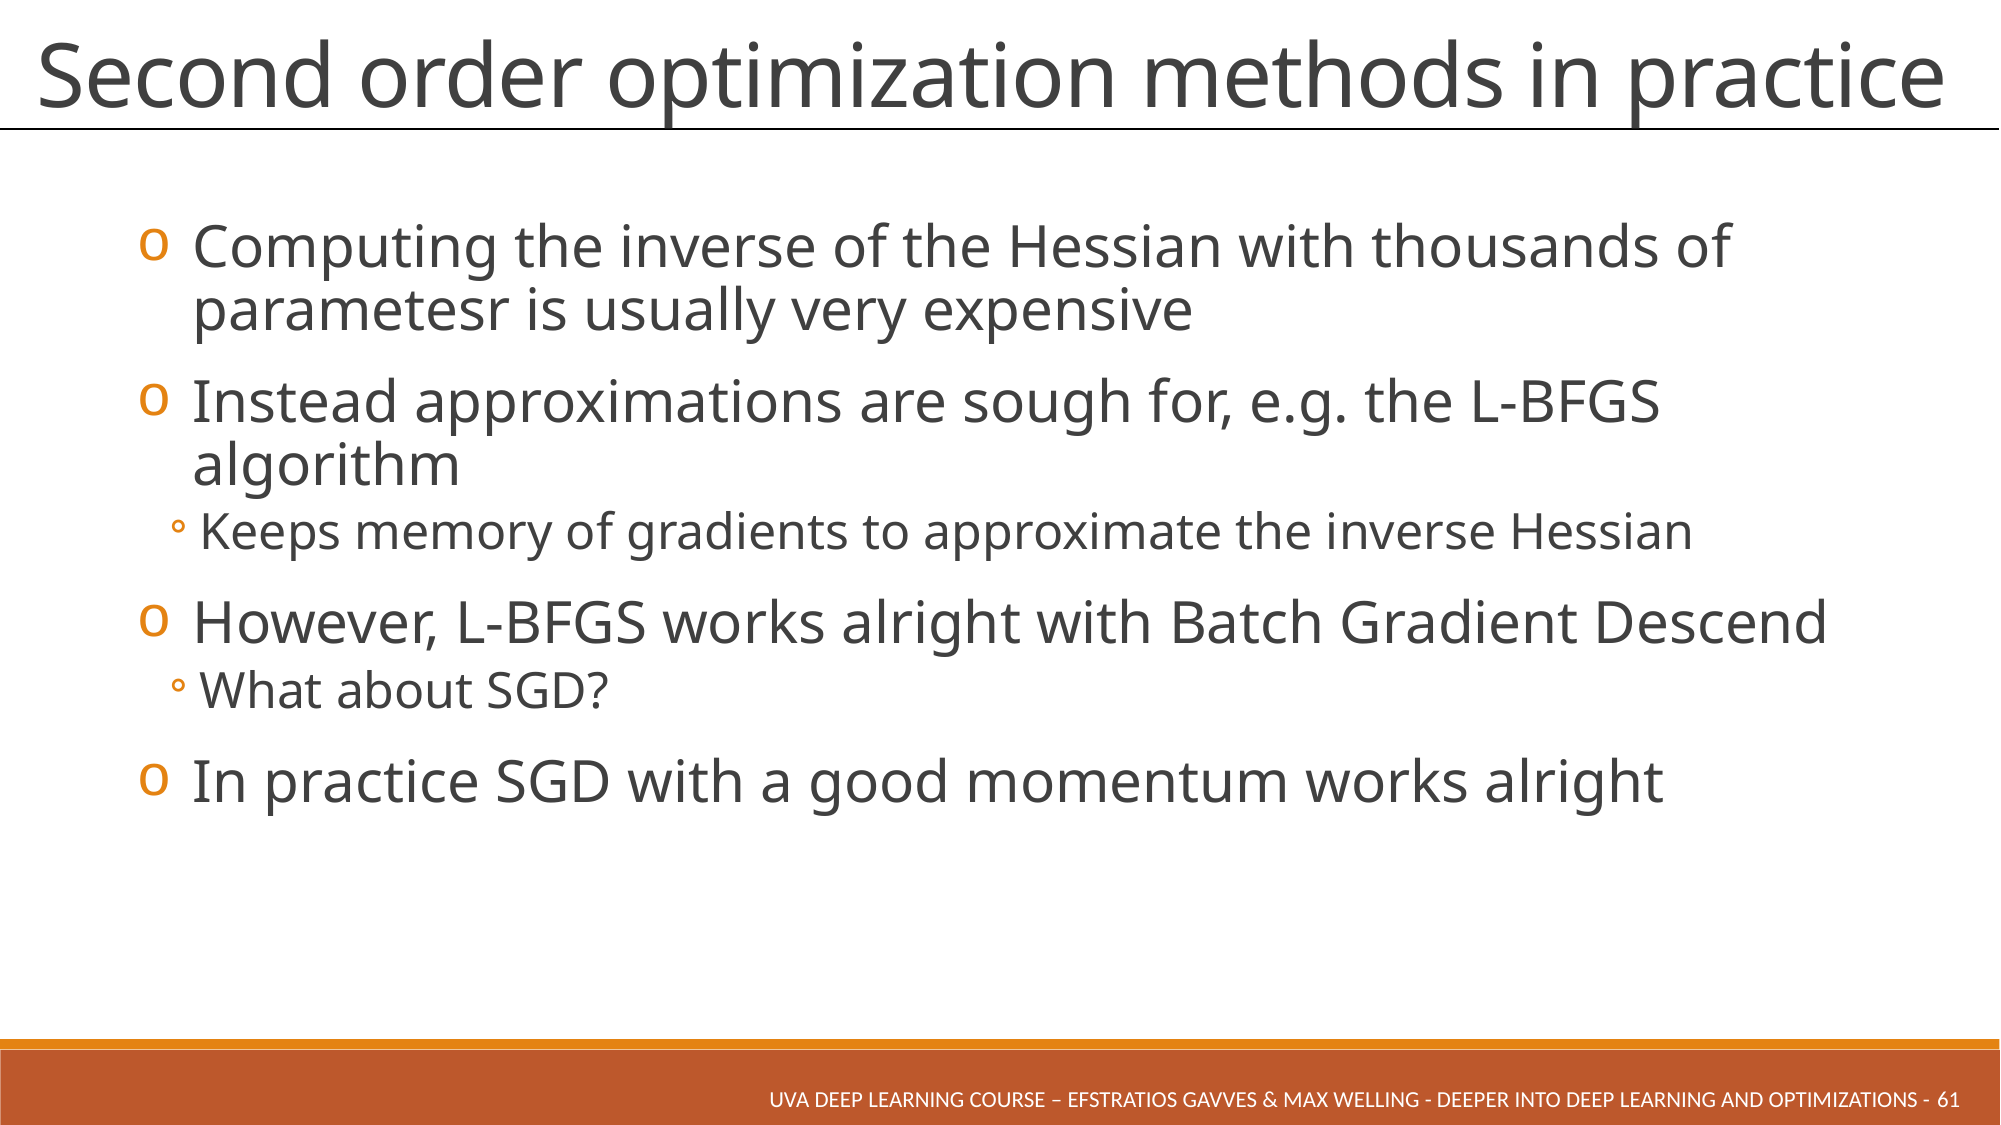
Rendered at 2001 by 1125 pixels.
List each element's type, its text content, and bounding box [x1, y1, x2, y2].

list Computing the inverse of the Hessian with thousands of parametesr is usually very expensive Instead approximations are sough for, e.g. the L-BFGS algorithm Keeps memory of gradients to approximate the inverse Hessian However, L-BFGS works alright with Batch Gradient Descend What about SGD? In practice SGD with a good momentum works alright [136, 209, 1929, 989]
title Second order optimization methods in practice [21, 23, 1987, 134]
